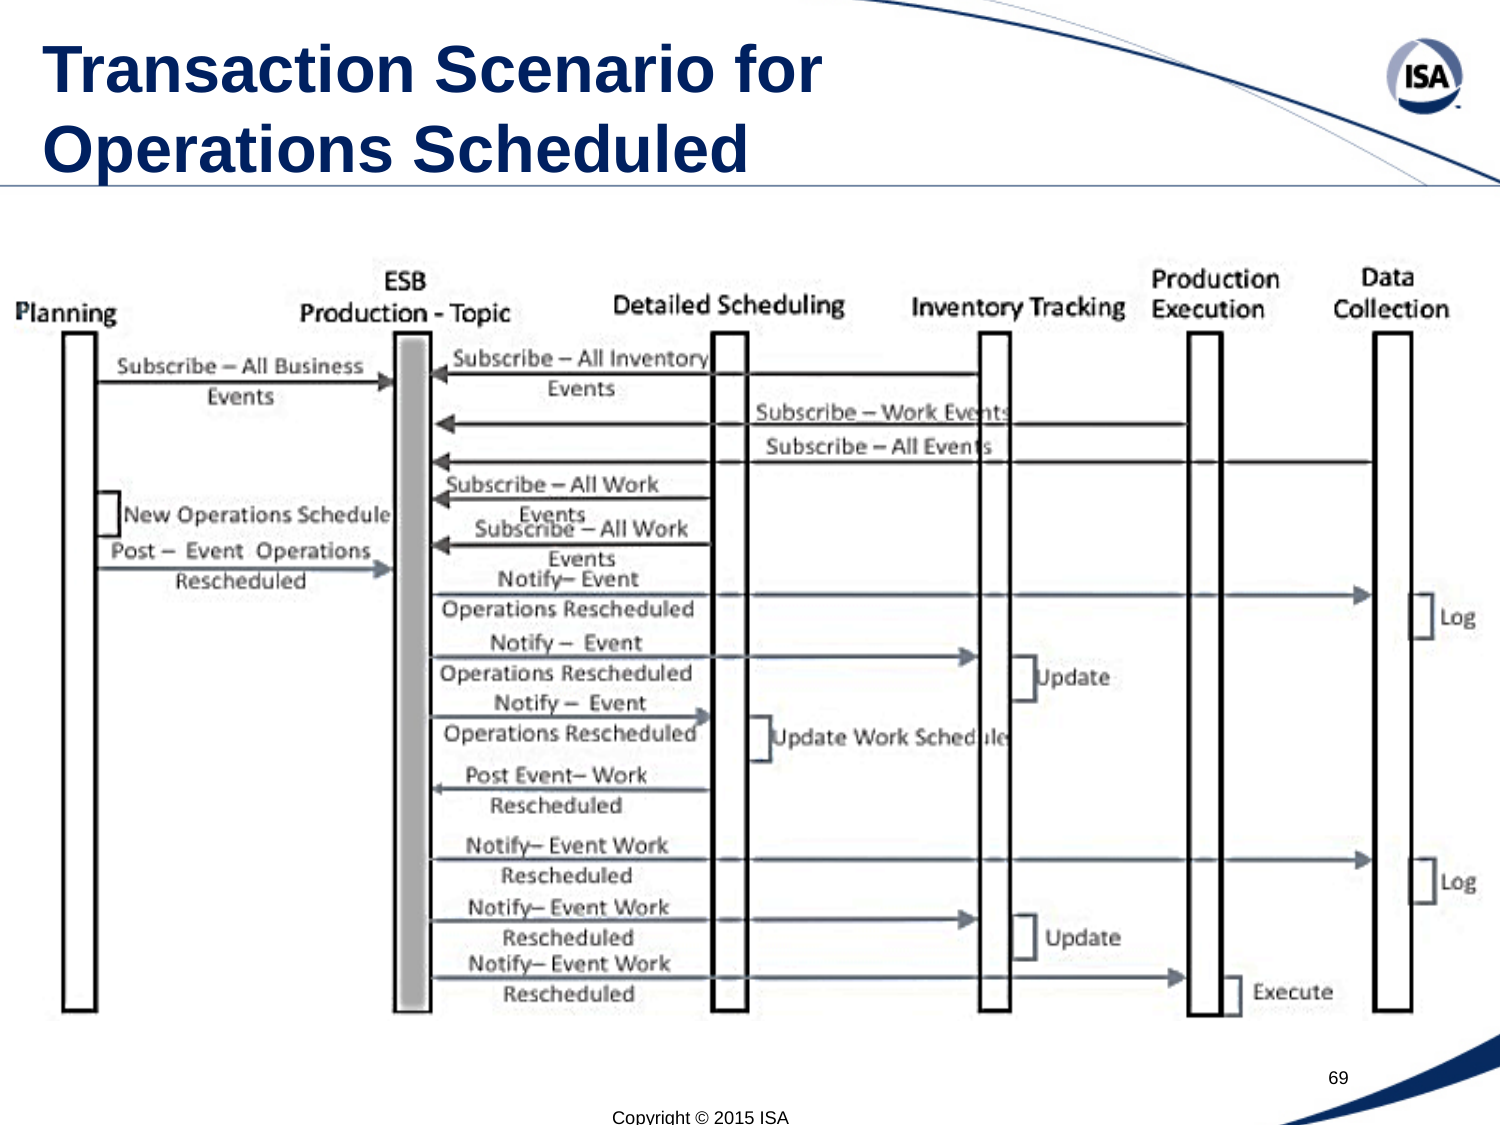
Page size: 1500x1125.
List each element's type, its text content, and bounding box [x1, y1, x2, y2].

picture [0, 0, 1500, 1125]
footer Copyright © 2015 ISA [321, 1098, 1080, 1125]
title Transaction Scenario for Operations Scheduled [26, 17, 1302, 93]
